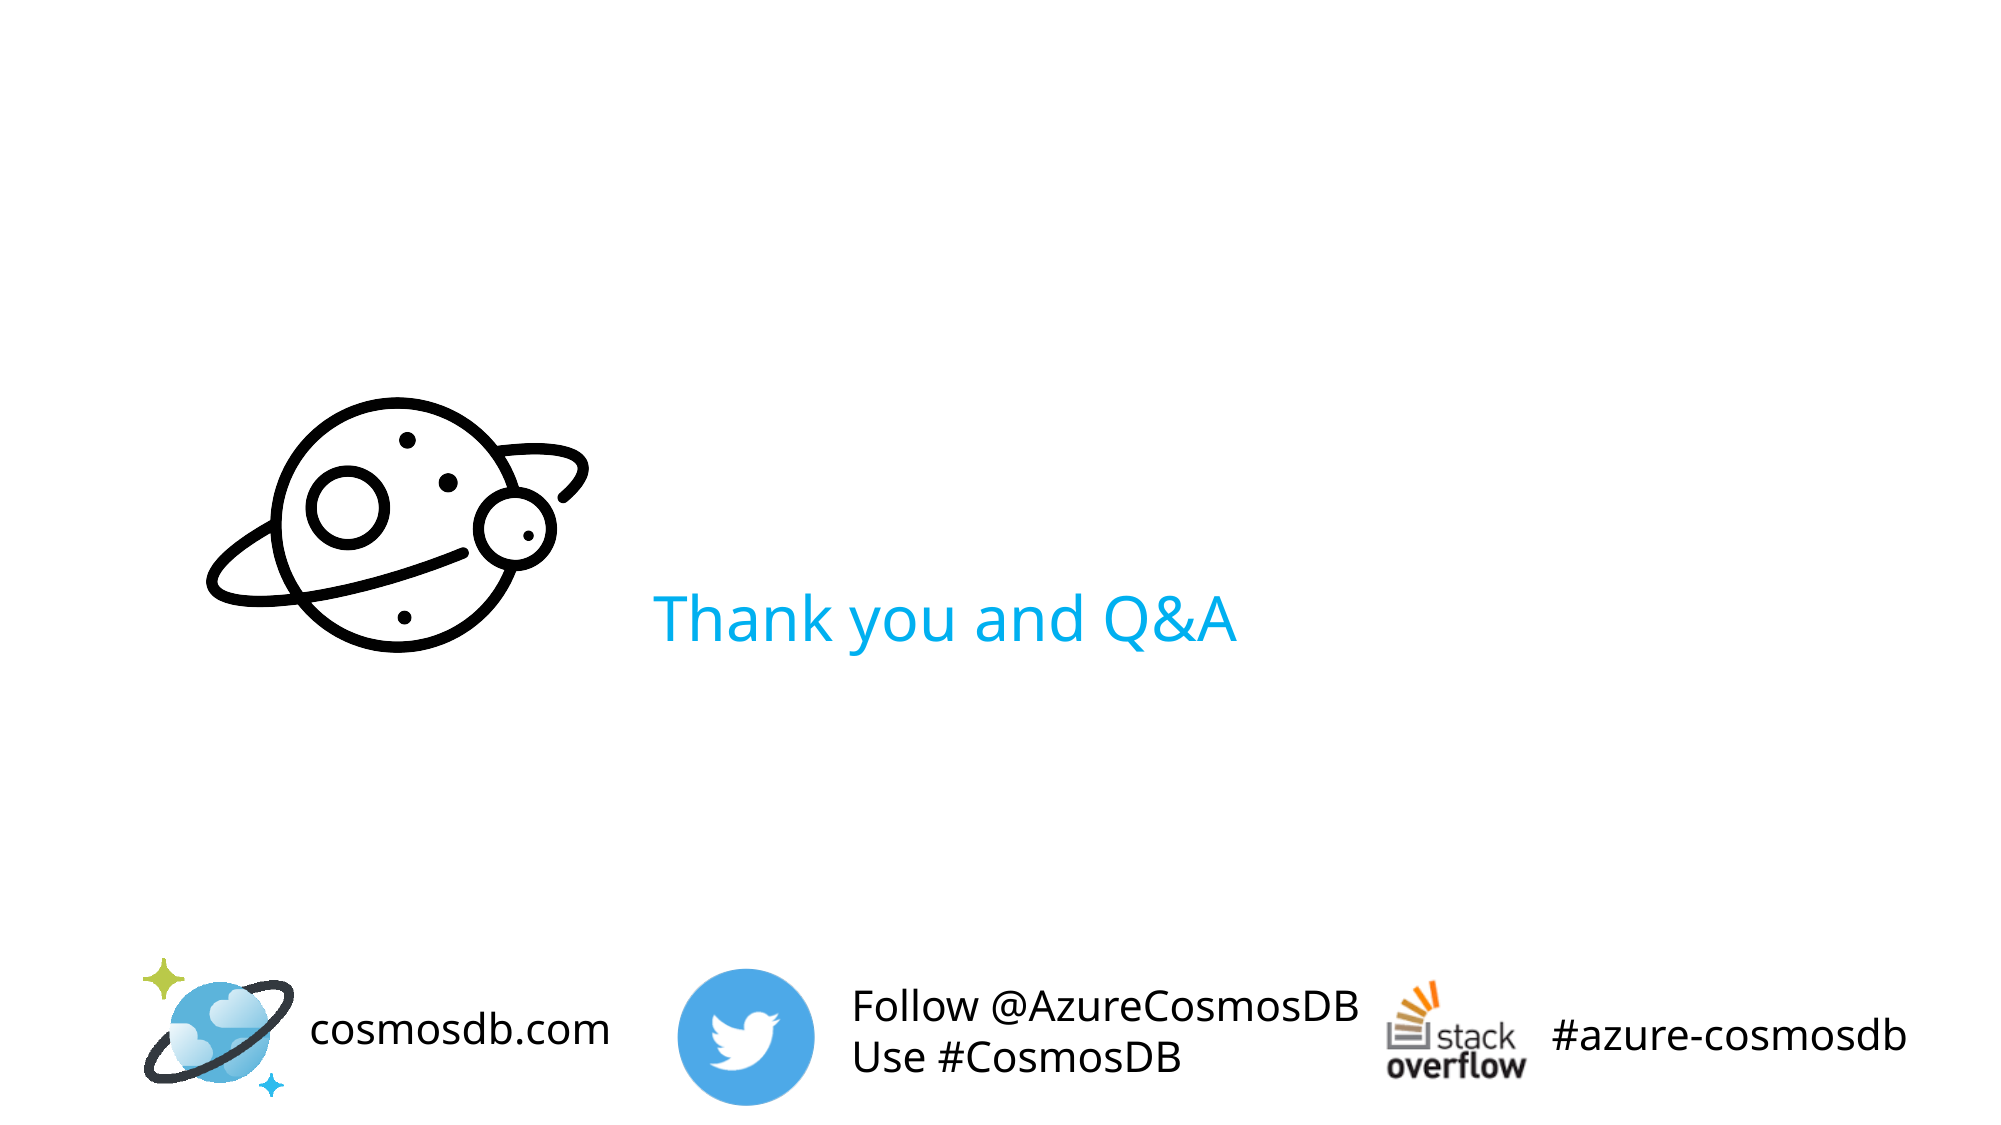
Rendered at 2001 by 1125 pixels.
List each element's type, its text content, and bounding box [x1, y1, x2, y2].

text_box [143, 958, 1915, 1122]
text_box Thank you and Q&A [638, 571, 1566, 661]
picture [206, 397, 589, 653]
